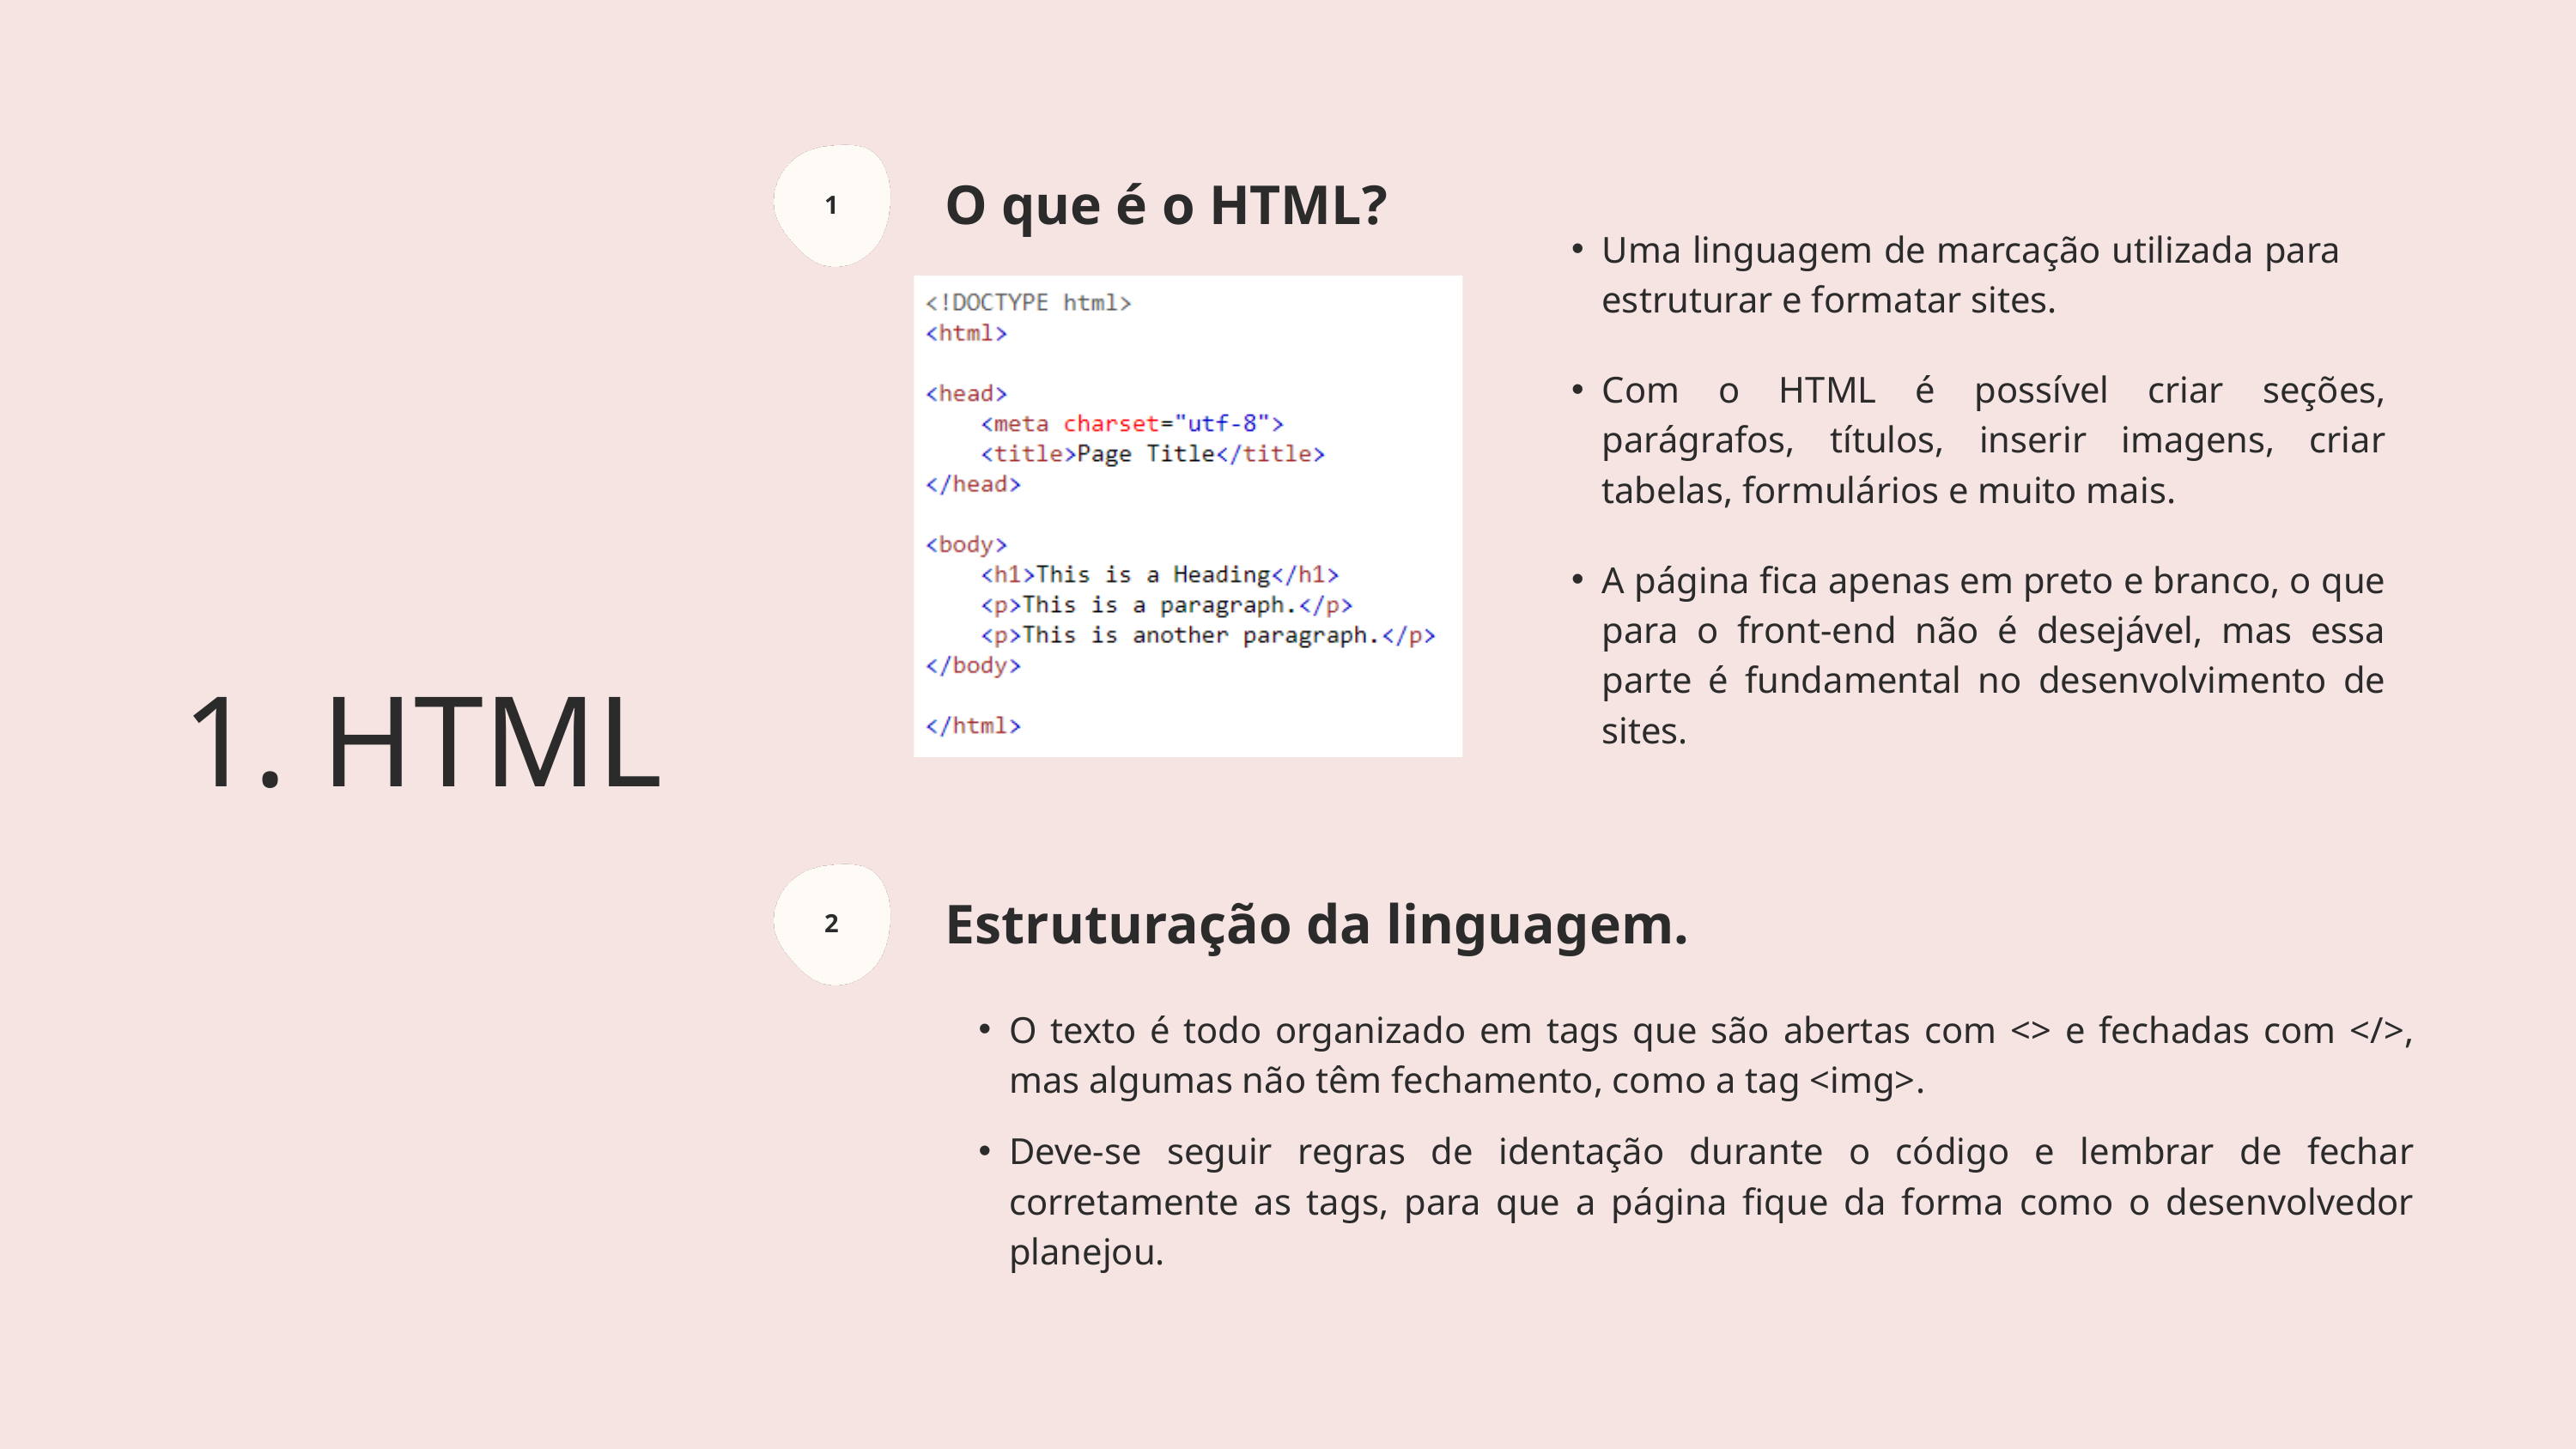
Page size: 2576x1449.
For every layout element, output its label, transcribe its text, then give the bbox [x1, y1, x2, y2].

text_box Com o HTML é possível criar seções, parágrafos, títulos, inserir imagens, criar tabelas, formulários e muito mais. [1540, 360, 2386, 511]
text_box Uma linguagem de marcação utilizada para estruturar e formatar sites. [1540, 220, 2342, 320]
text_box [76, 681, 1032, 929]
text_box [914, 276, 1463, 757]
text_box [772, 144, 1746, 268]
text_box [772, 863, 1746, 986]
text_box A página fica apenas em preto e branco, o que para o front-end não é desejável, mas essa parte é fundamental no desenvolvimento de sites. [1540, 550, 2386, 751]
text_box Deve-se seguir regras de identação durante o código e lembrar de fechar corretamente as tags, para que a página fique da forma como o desenvolvedor planejou. [948, 1121, 2415, 1272]
text_box O texto é todo organizado em tags que são abertas com <> e fechadas com </>, mas algumas não têm fechamento, como a tag <img>. [948, 1000, 2415, 1100]
